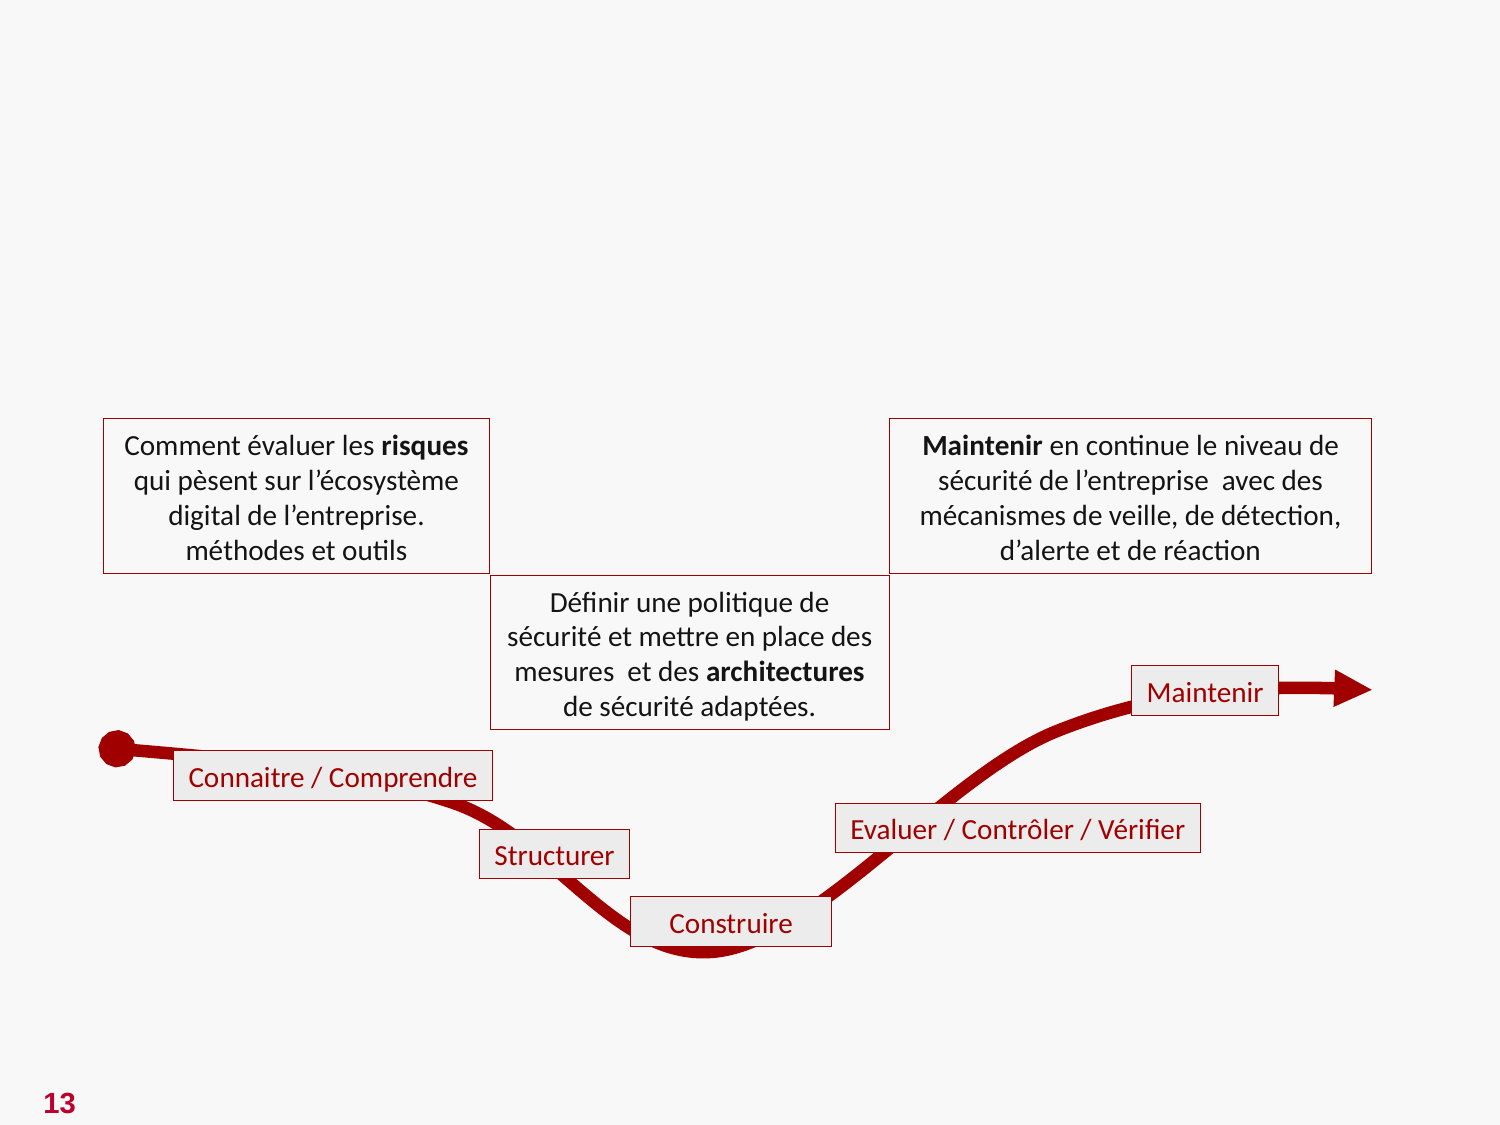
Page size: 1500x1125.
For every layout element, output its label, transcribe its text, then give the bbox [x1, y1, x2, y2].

text_box Maintenir [1131, 665, 1279, 716]
text_box [1279, 682, 1372, 696]
text_box [110, 701, 1131, 931]
text_box Maintenir en continue le niveau de sécurité de l’entreprise avec des mécanismes de veille, de détection, d’alerte et de réaction [889, 418, 1372, 574]
text_box Comment évaluer les risques qui pèsent sur l’écosystème digital de l’entreprise. méthodes et outils [103, 418, 490, 574]
text_box Structurer [479, 829, 630, 879]
text_box Evaluer / Contrôler / Vérifier [835, 803, 1201, 853]
text_box Construire [630, 896, 832, 947]
text_box Définir une politique de sécurité et mettre en place des mesures et des architectures de sécurité adaptées. [490, 575, 890, 730]
text_box Connaitre / Comprendre [173, 750, 493, 801]
text_box [662, 947, 745, 955]
